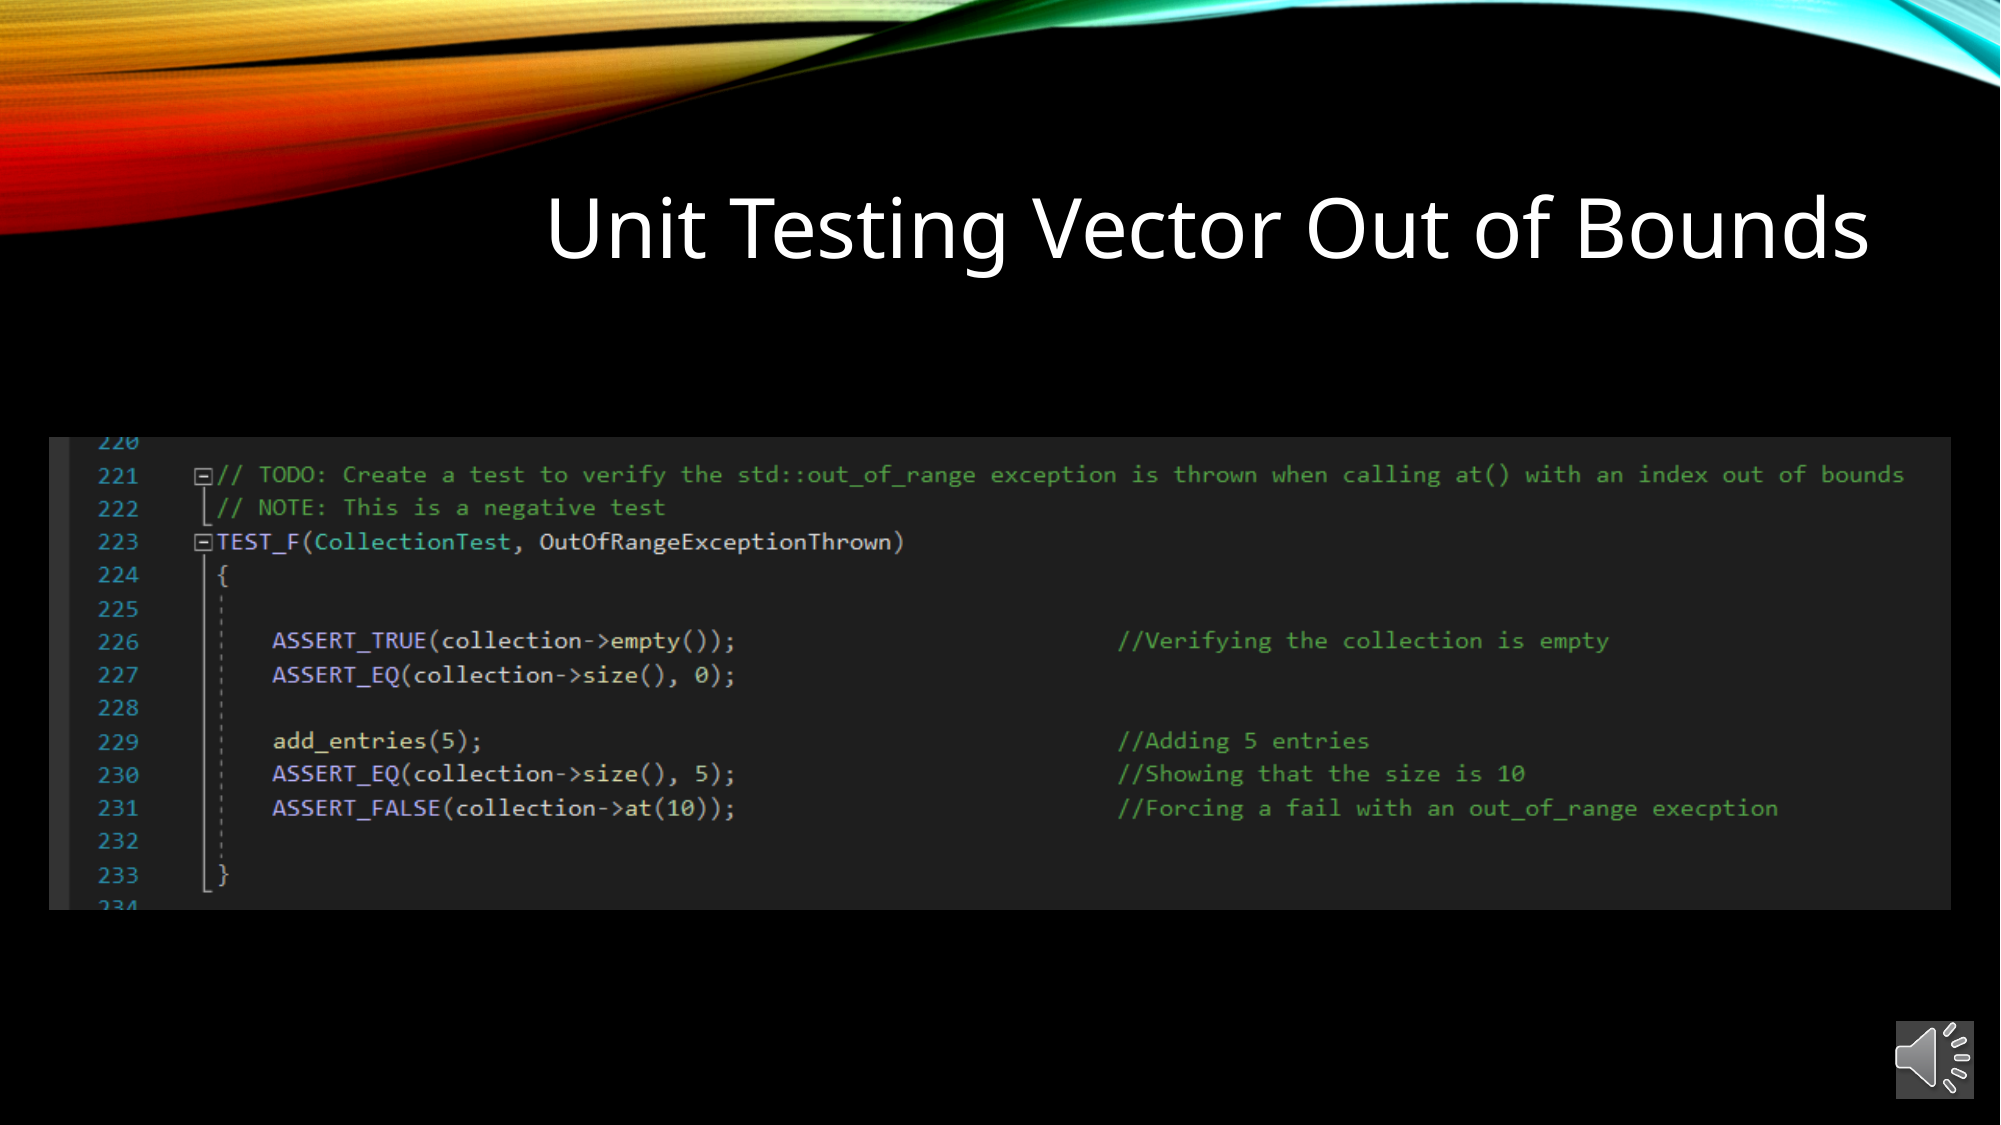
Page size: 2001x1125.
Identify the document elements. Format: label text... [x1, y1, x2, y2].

picture [0, 0, 2000, 237]
picture [1894, 1019, 1976, 1101]
title Unit Testing Vector Out of Bounds [474, 125, 1888, 338]
picture [49, 436, 1951, 910]
